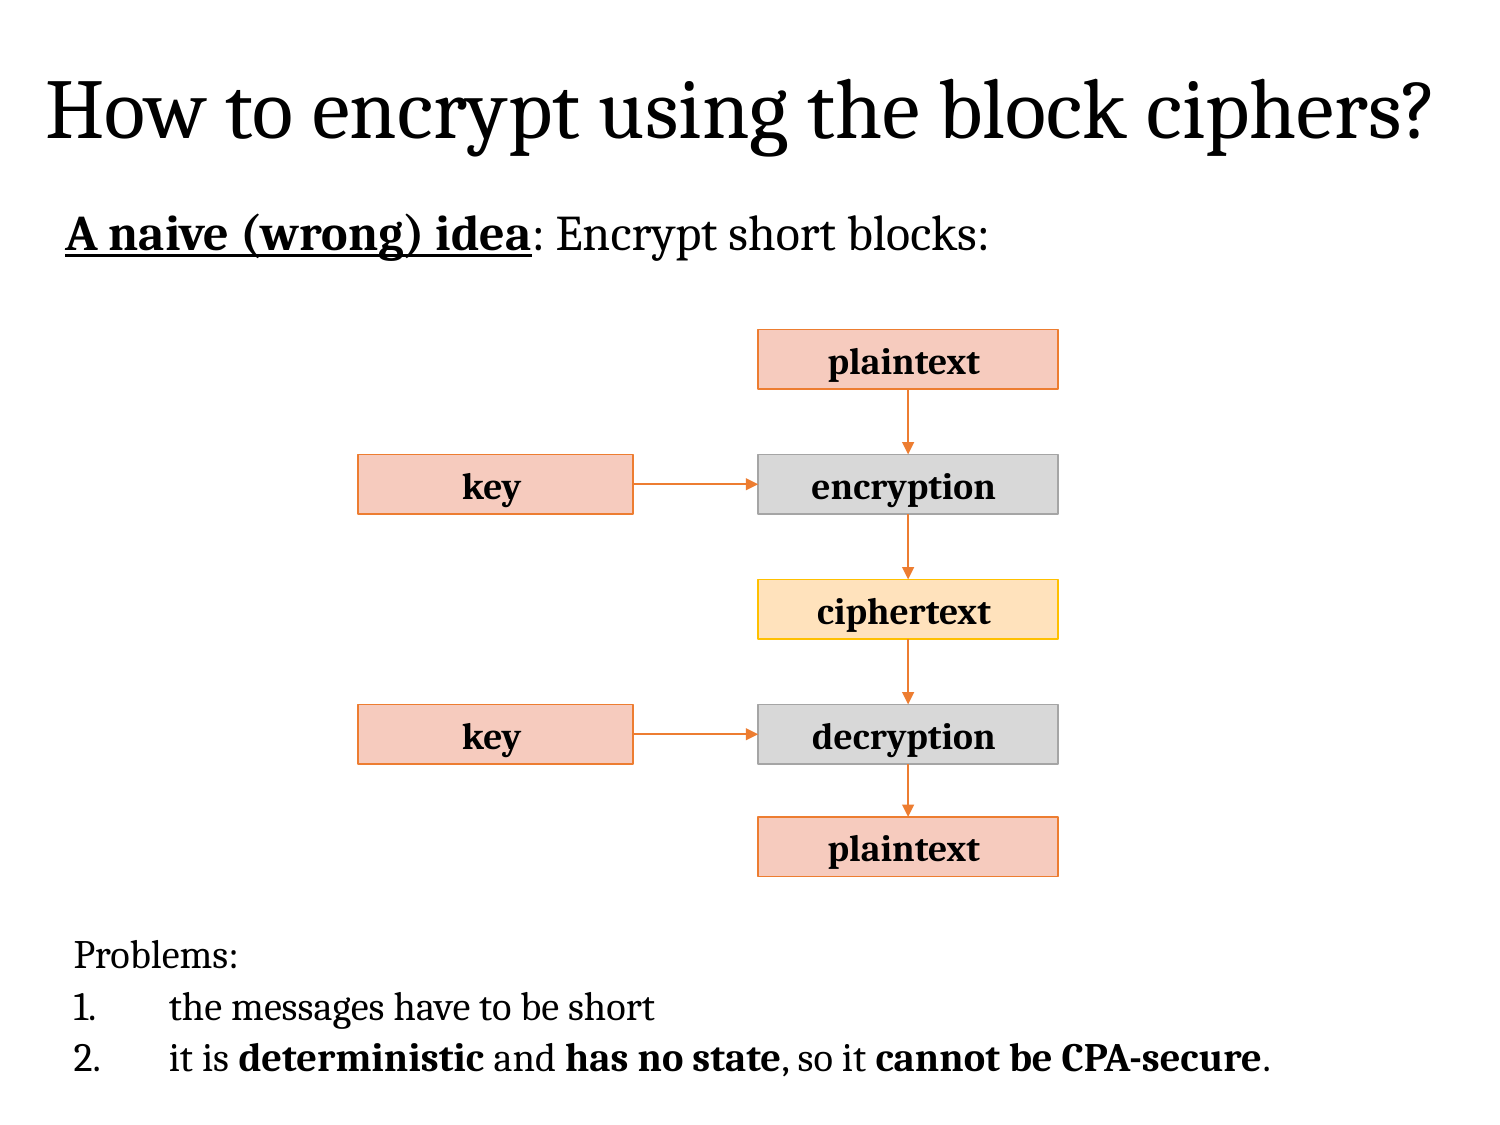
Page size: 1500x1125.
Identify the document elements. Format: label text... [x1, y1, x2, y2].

text_box Problems: the messages have to be short it is deterministic and has no state, so it cannot be CPA-secure. [58, 925, 1396, 1090]
title How to encrypt using the block ciphers? [30, 17, 1486, 206]
list A naive (wrong) idea: Encrypt short blocks: [50, 200, 1388, 282]
